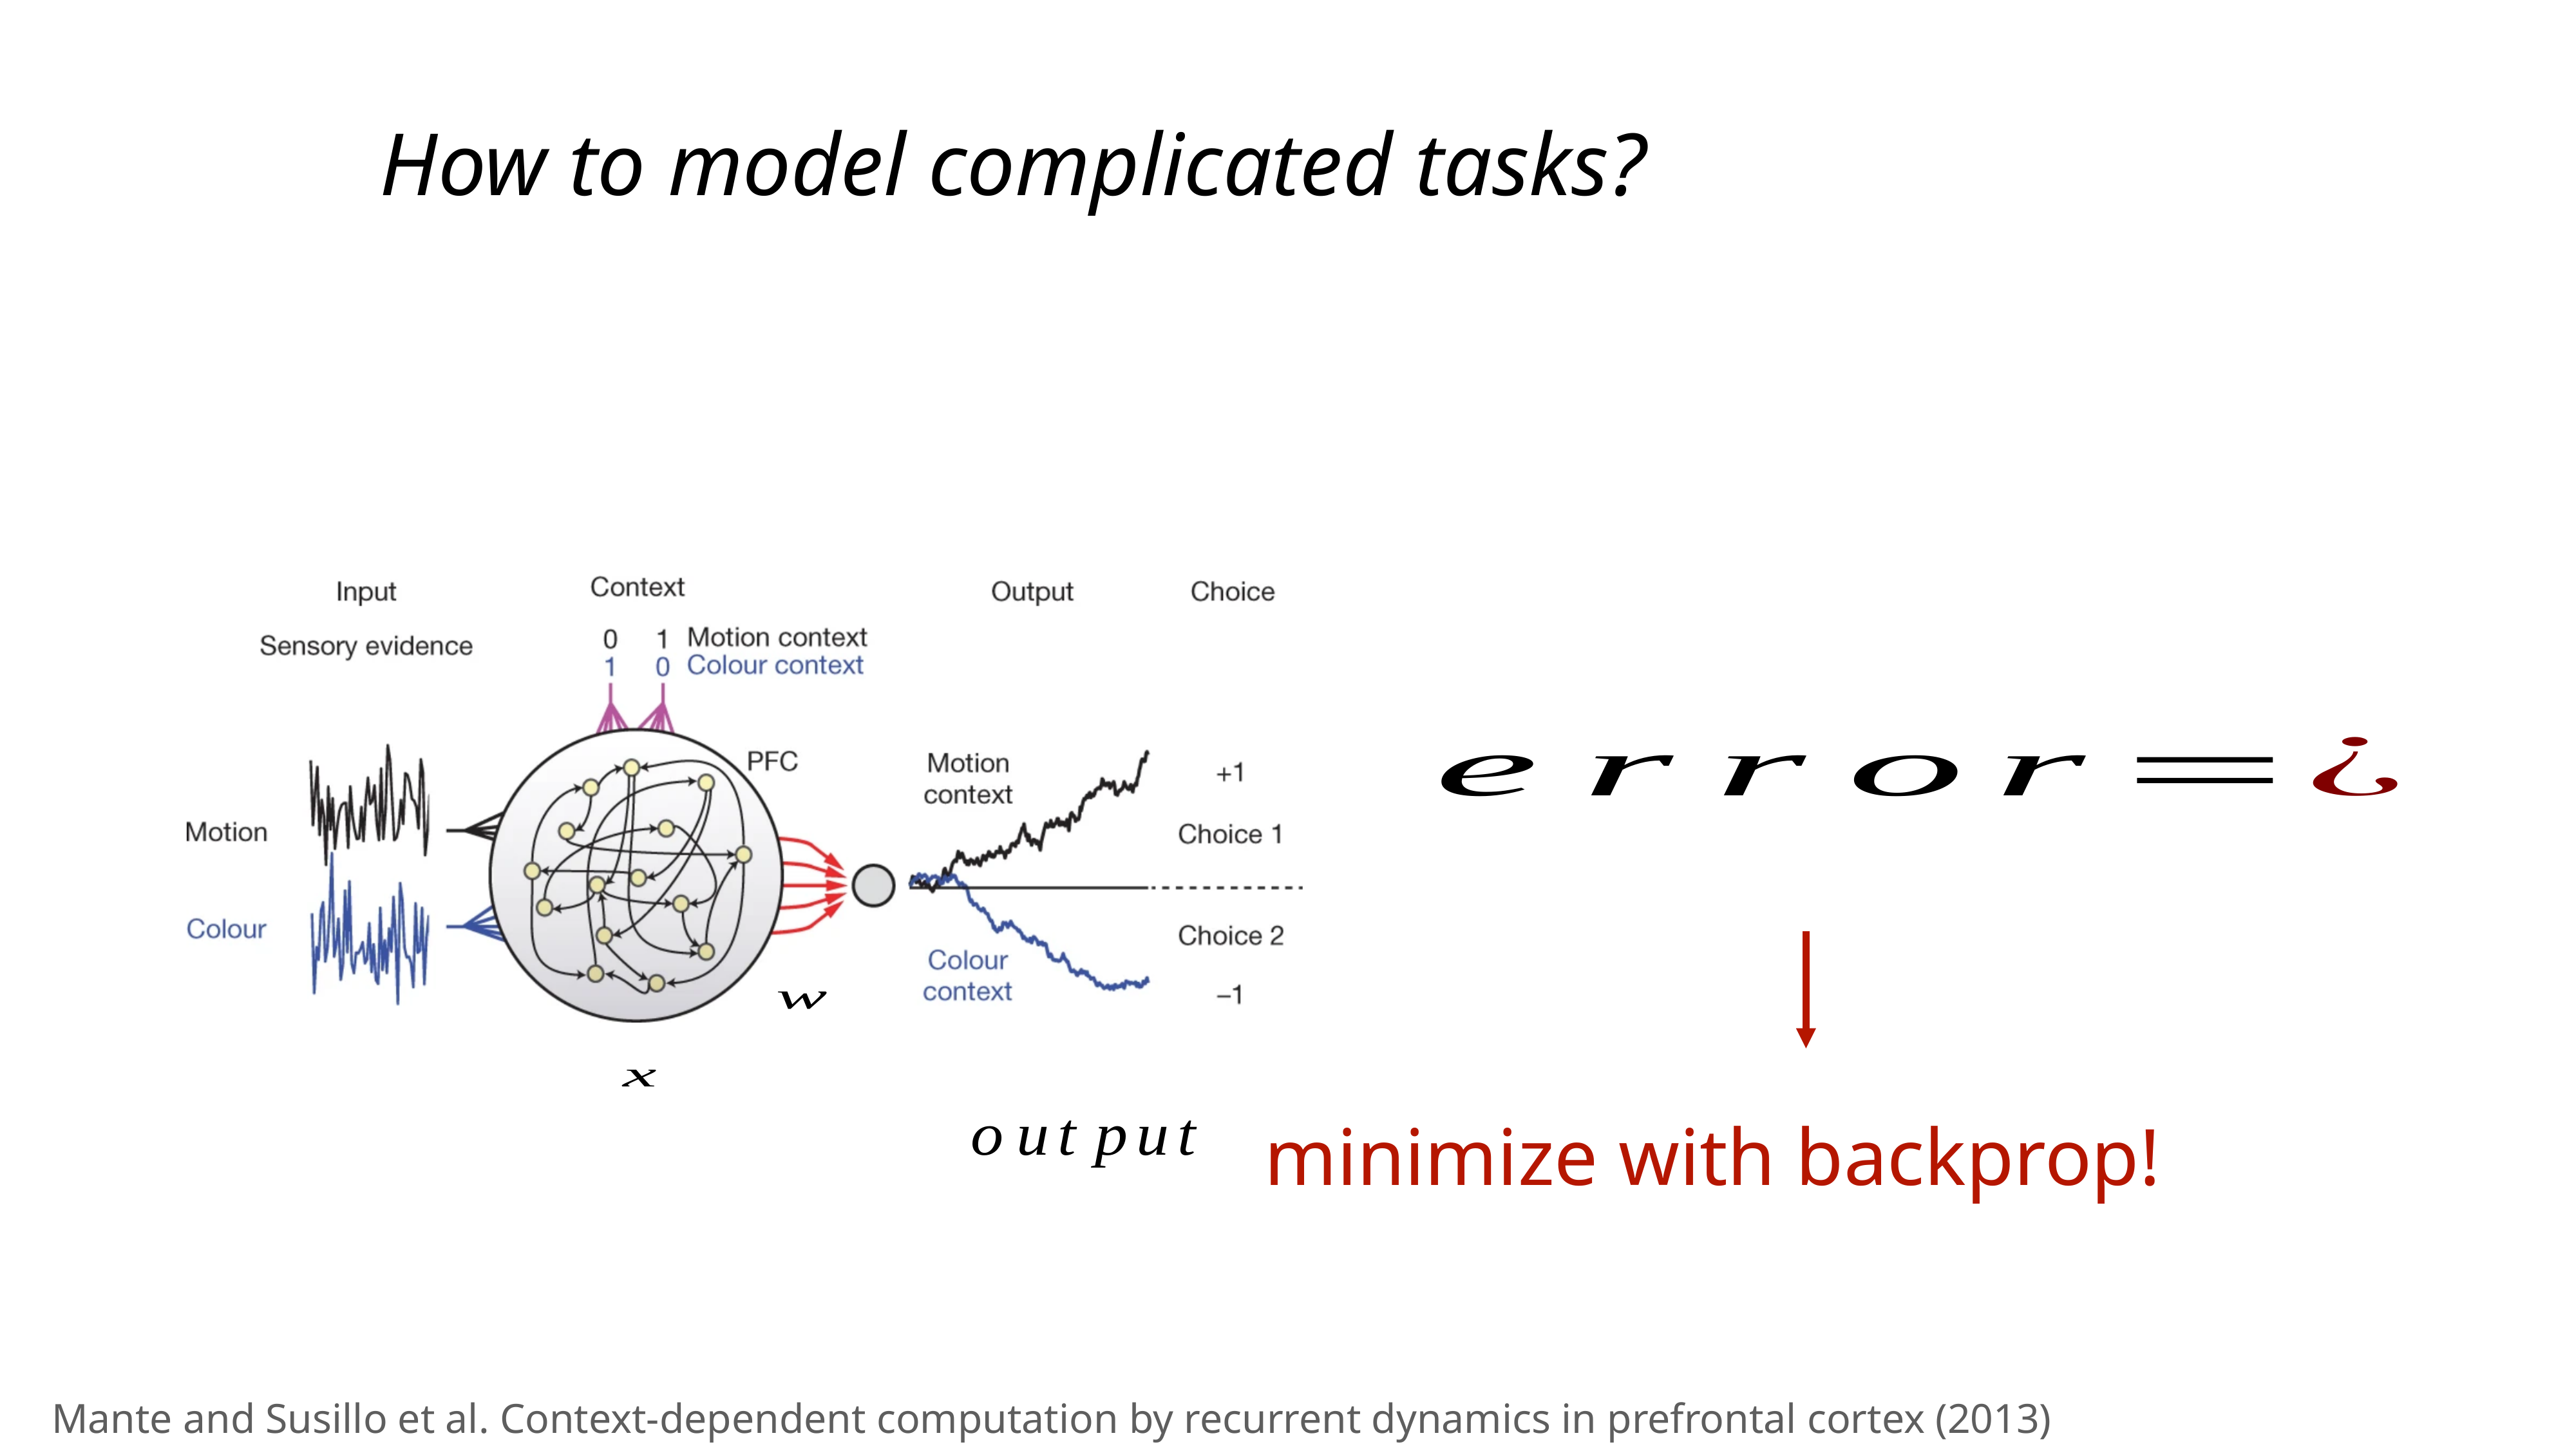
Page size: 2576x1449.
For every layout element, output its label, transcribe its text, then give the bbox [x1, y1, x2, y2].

text_box Mante and Susillo et al. Context-dependent computation by recurrent dynamics in prefrontal cortex (2013) [46, 1388, 2368, 1449]
text_box [971, 1102, 1200, 1170]
title minimize with backprop! [875, 993, 2526, 1315]
text_box [1446, 721, 2415, 816]
text_box [1802, 931, 1810, 1048]
text_box [618, 1054, 661, 1095]
text_box How to model complicated tasks? [372, 102, 2576, 220]
picture [70, 559, 1446, 1049]
